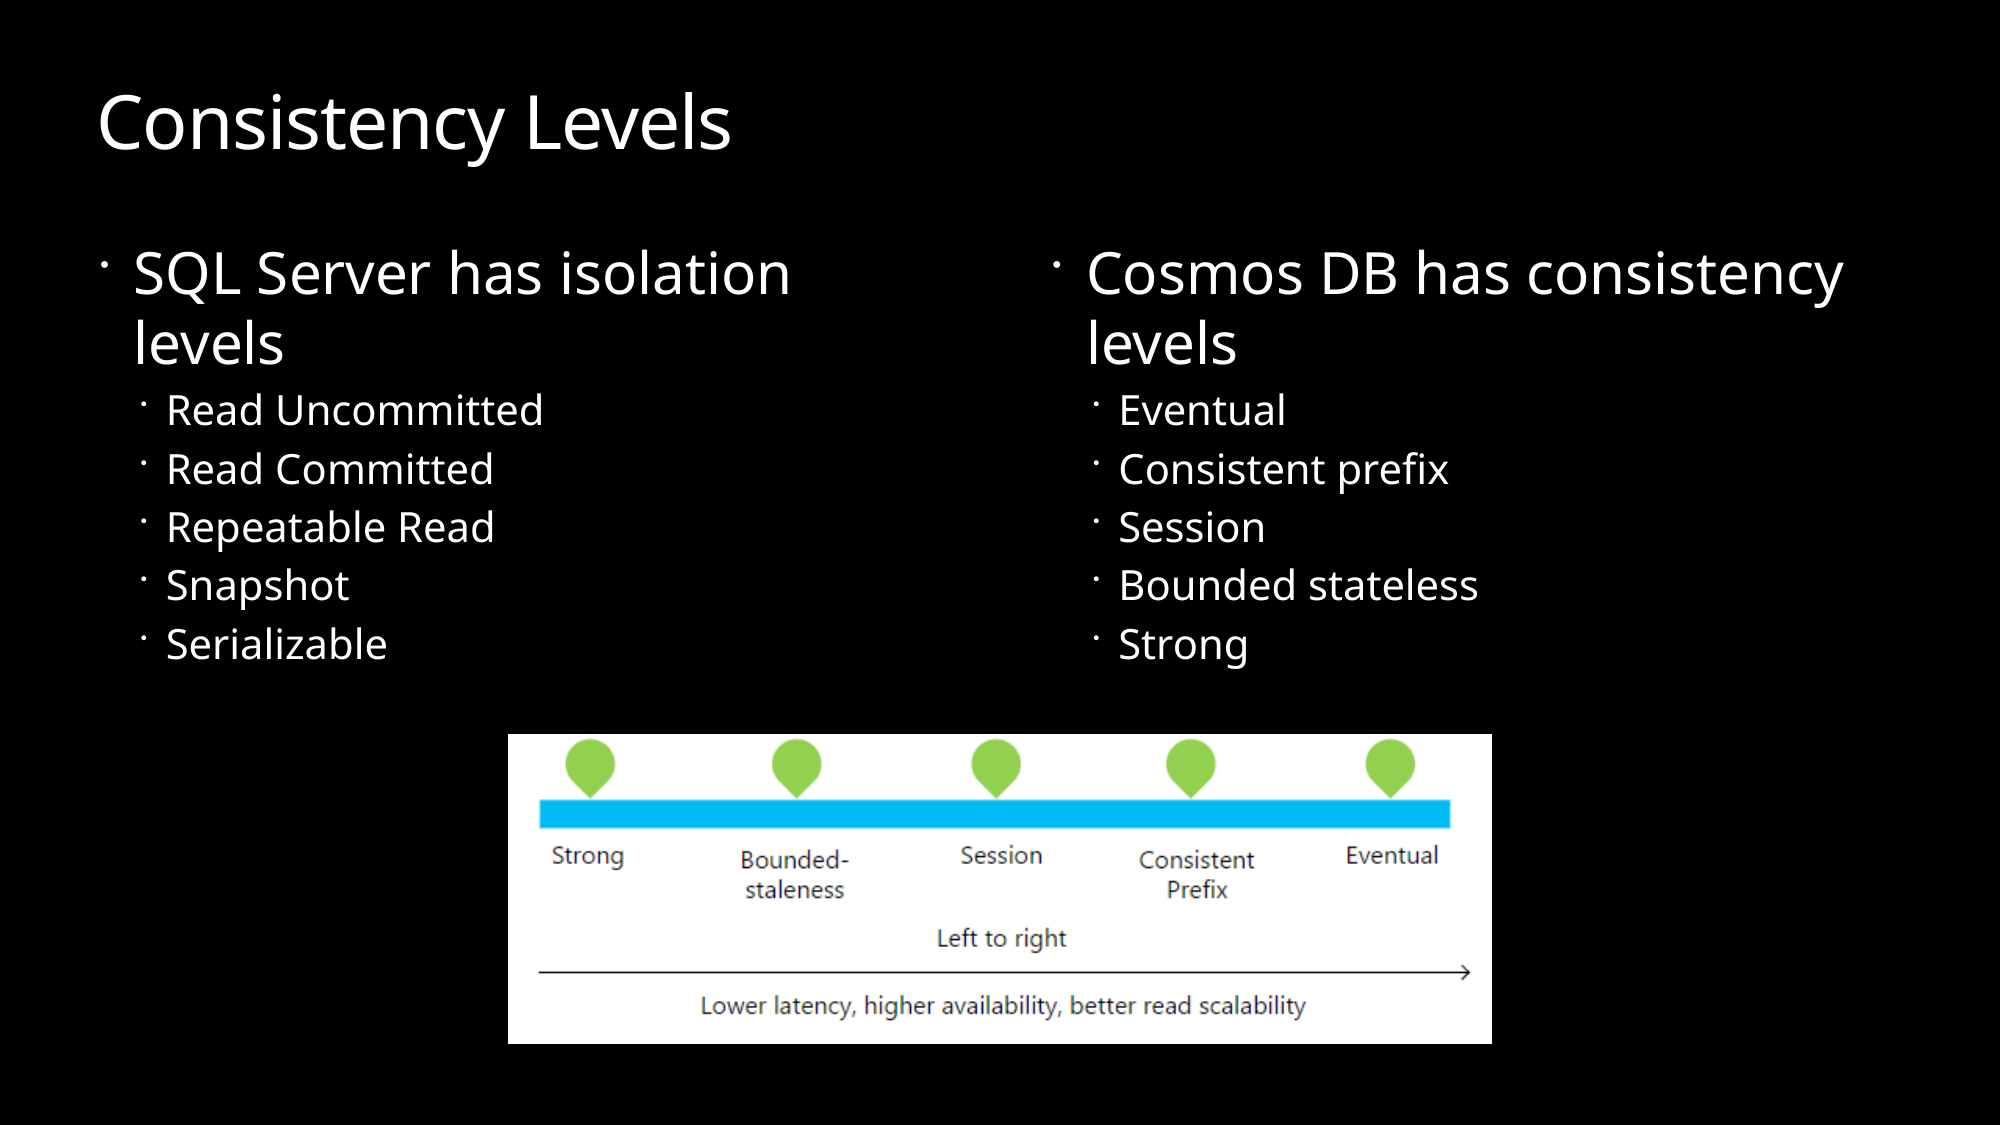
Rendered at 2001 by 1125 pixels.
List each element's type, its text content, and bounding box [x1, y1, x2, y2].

list SQL Server has isolation levels Read Uncommitted Read Committed Repeatable Read Snapshot Serializable [95, 235, 951, 610]
list Cosmos DB has consistency levels Eventual Consistent prefix Session Bounded stateless Strong [1048, 235, 1942, 776]
title Consistency Levels [96, 75, 1904, 166]
picture [508, 734, 1492, 1045]
